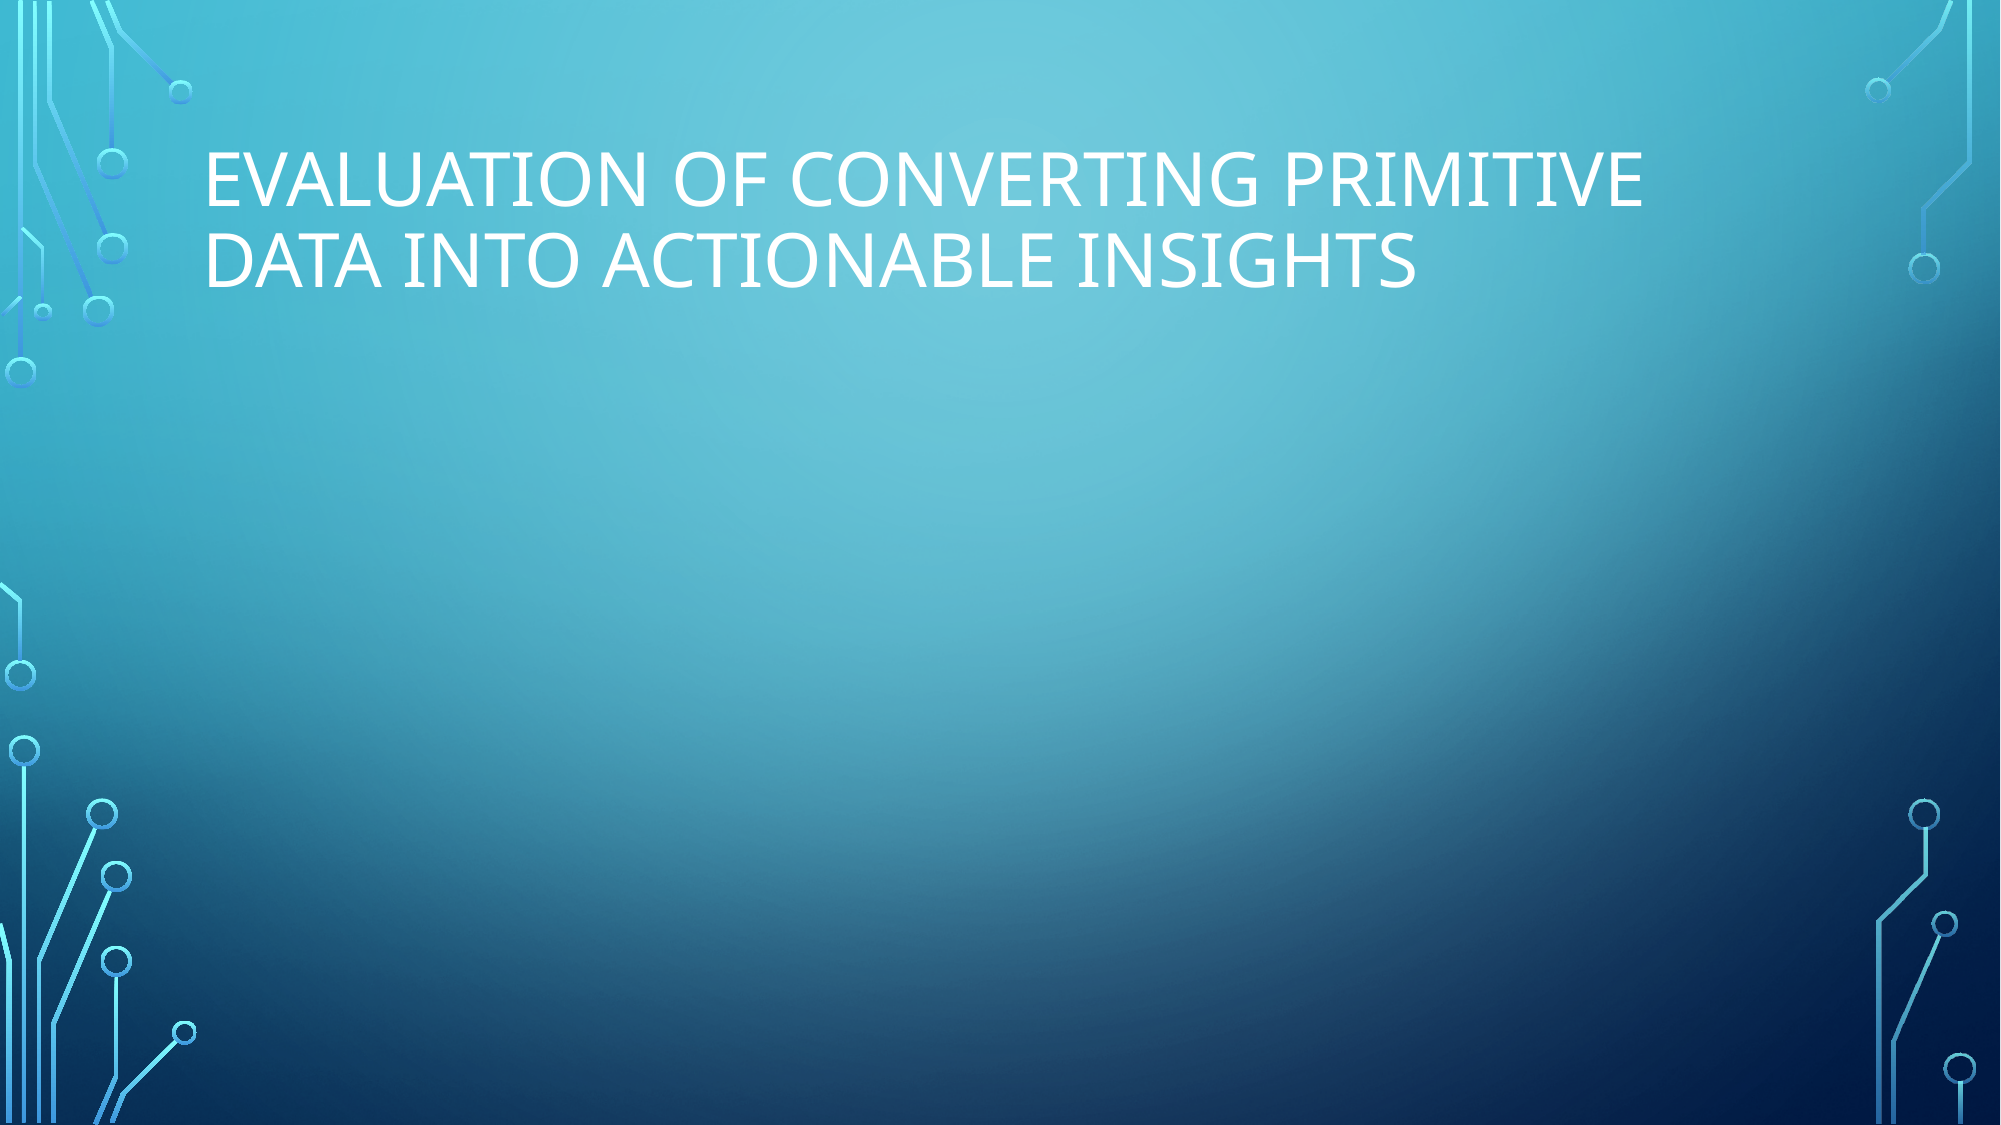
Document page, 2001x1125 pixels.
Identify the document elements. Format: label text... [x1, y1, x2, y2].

title Evaluation of converting primitive data into actionable insights [187, 101, 1813, 344]
